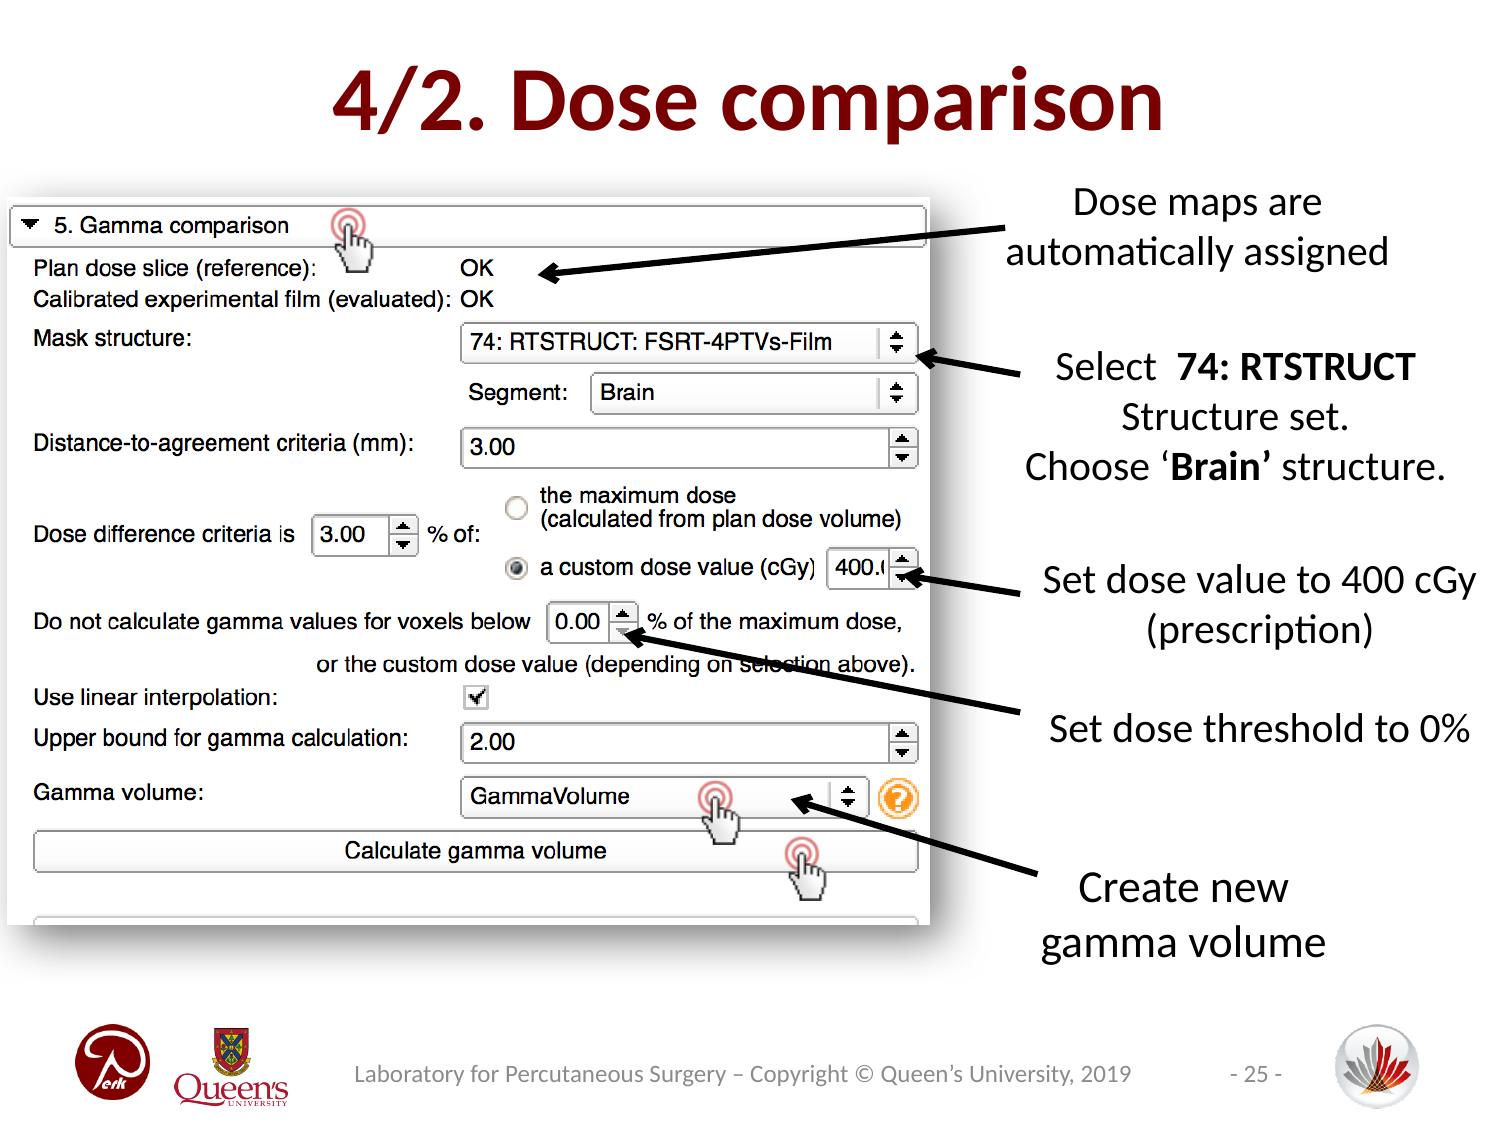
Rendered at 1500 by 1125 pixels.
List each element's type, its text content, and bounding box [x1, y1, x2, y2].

slide_number - 25 - [1212, 1042, 1300, 1103]
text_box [914, 355, 1021, 375]
footer Laboratory for Percutaneous Surgery – Copyright © Queen’s University, 2019 [312, 1042, 1175, 1103]
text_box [790, 798, 1038, 875]
text_box Dose maps are automatically assigned [975, 166, 1421, 305]
picture [1333, 1015, 1422, 1109]
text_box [537, 227, 1006, 276]
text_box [901, 574, 1021, 595]
text_box Set dose threshold to 0% [1020, 693, 1500, 832]
picture [7, 197, 930, 926]
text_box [623, 634, 1021, 713]
text_box Select 74: RTSTRUCT Structure set. Choose ‘Brain’ structure. [1005, 331, 1467, 469]
picture [75, 1024, 150, 1100]
title 4/2. Dose comparison [74, 12, 1426, 176]
text_box Set dose value to 400 cGy (prescription) [1020, 544, 1500, 682]
picture [174, 1028, 288, 1106]
text_box Create new gamma volume [992, 849, 1375, 987]
